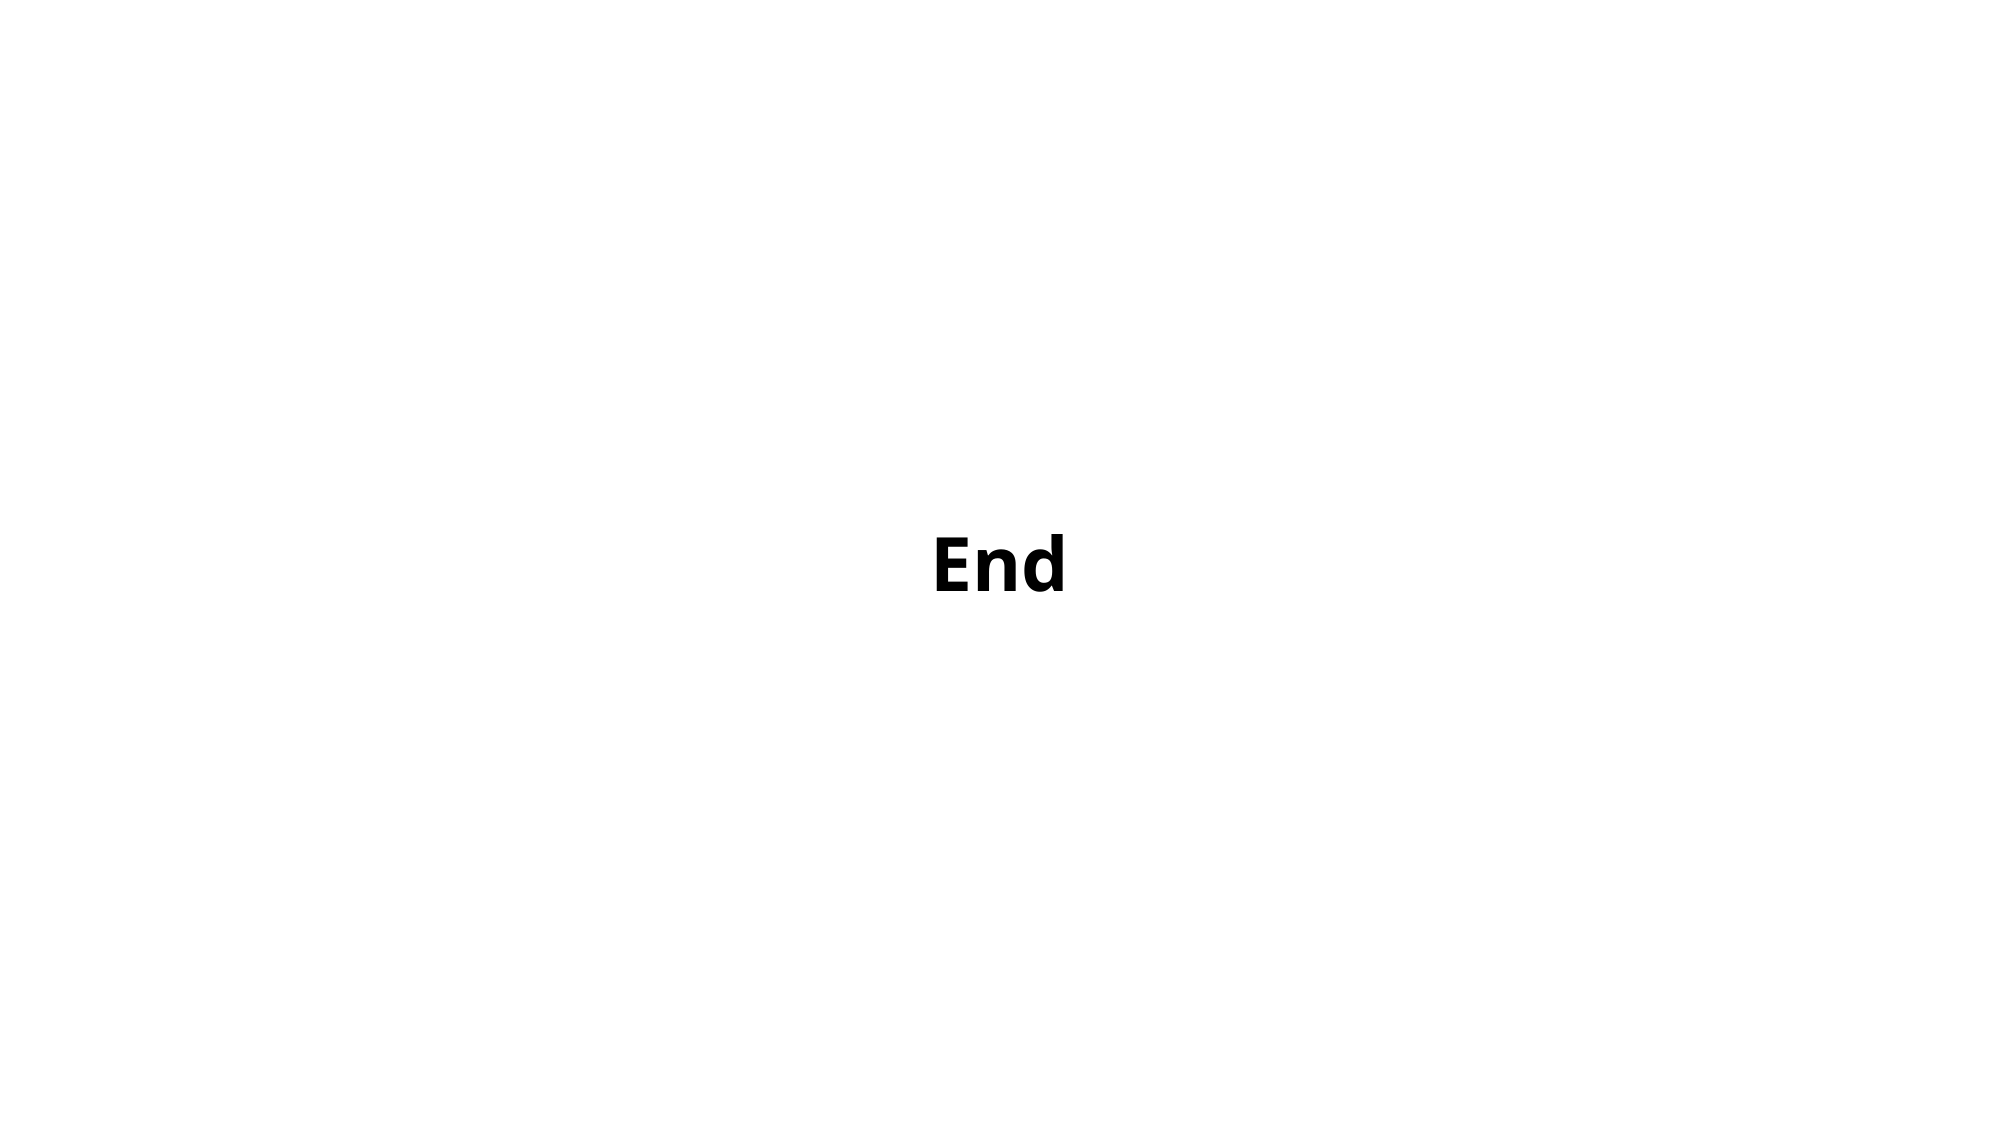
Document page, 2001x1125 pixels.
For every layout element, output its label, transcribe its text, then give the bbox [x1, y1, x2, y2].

text_box End [915, 509, 1085, 615]
